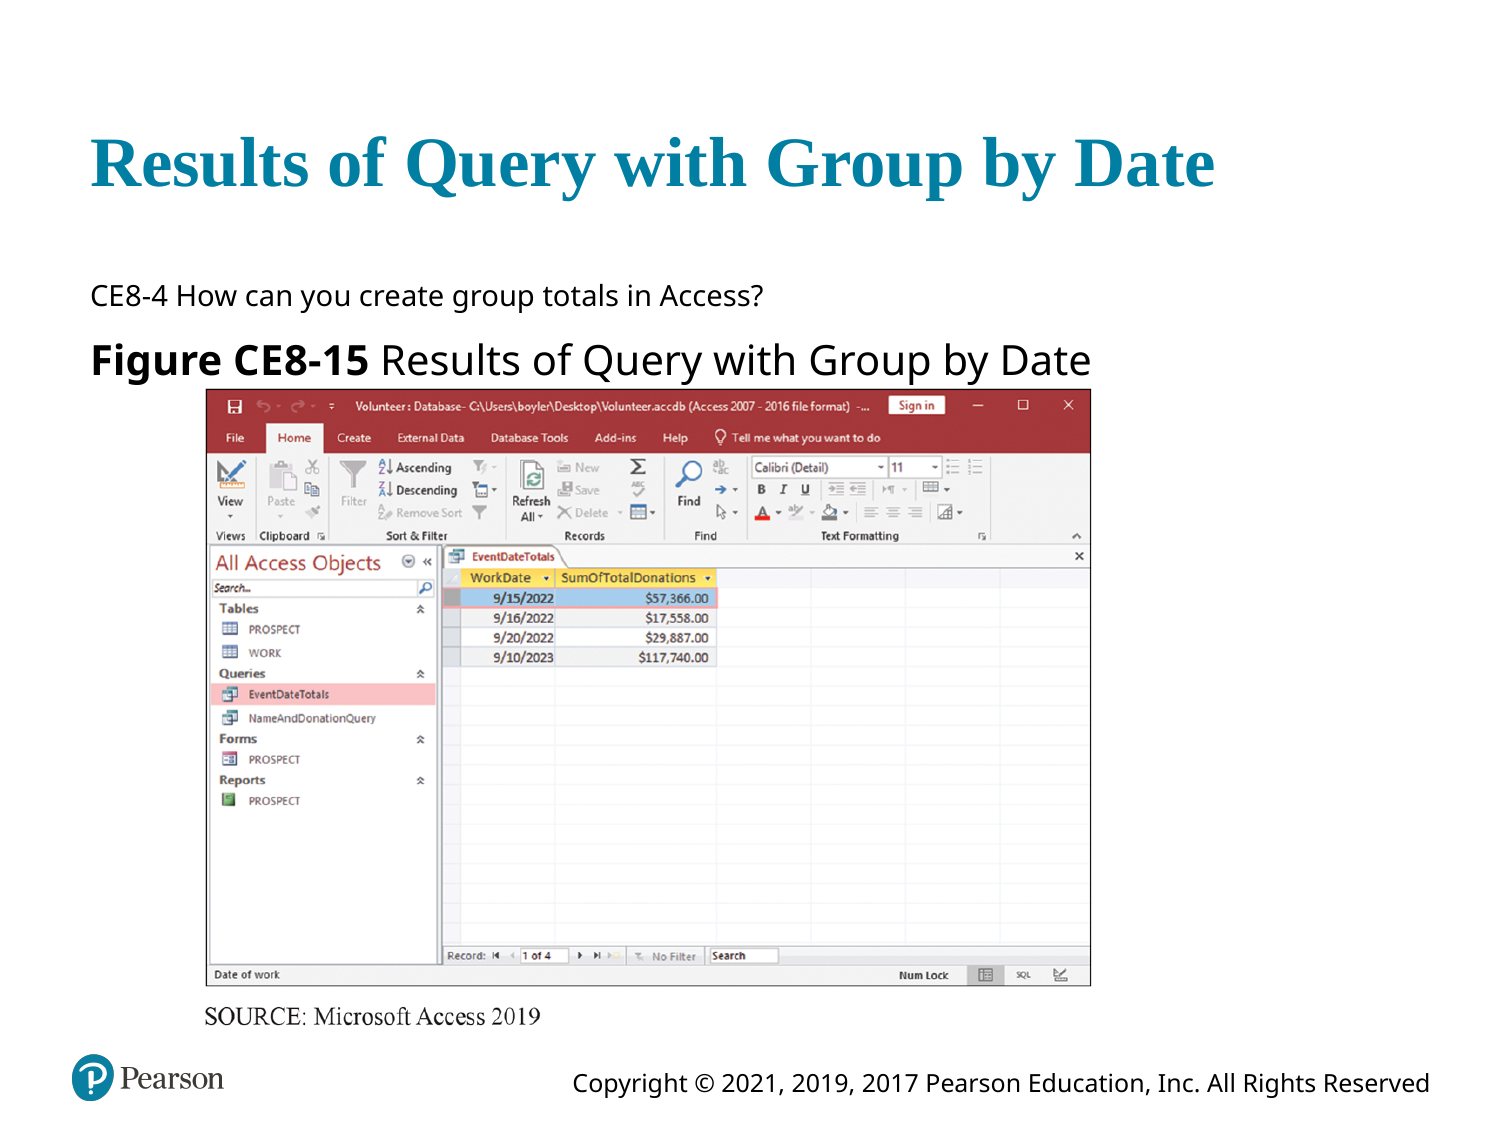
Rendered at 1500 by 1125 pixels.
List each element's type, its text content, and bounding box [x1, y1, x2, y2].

picture [80, 1063, 106, 1088]
list CE 8-4 How can you create group totals in Access? Figure C E 8-15 Results of Query with Group by Date [75, 262, 1425, 388]
picture [72, 1087, 83, 1101]
title Results of Query with Group by Date [75, 35, 1425, 216]
picture [204, 387, 1092, 1027]
picture [72, 1054, 88, 1070]
picture [98, 1054, 224, 1101]
